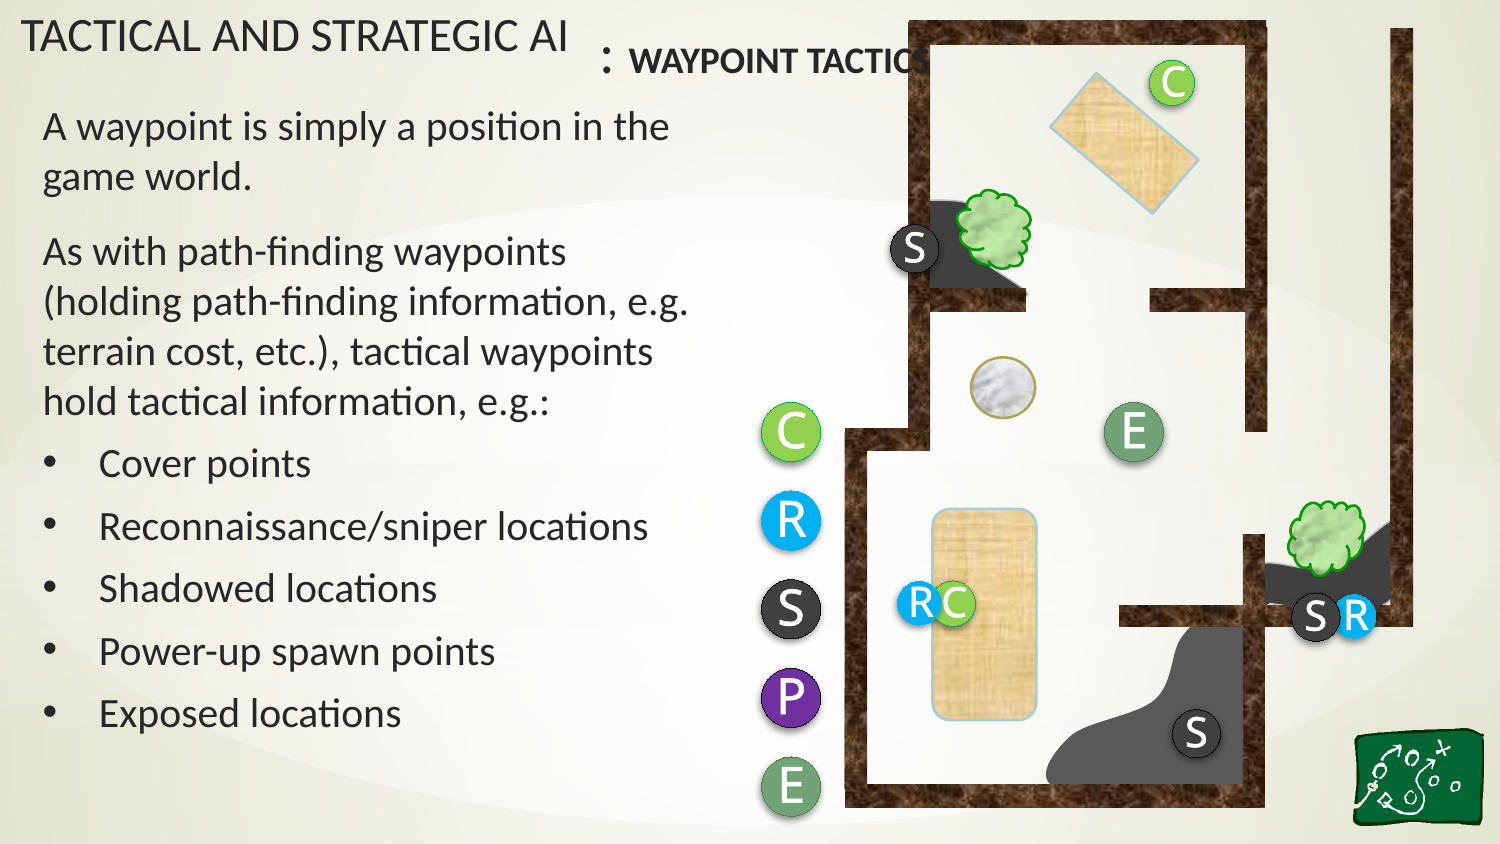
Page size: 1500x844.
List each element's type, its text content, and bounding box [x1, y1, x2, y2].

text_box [1291, 588, 1341, 646]
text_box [1104, 397, 1164, 467]
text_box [761, 397, 822, 467]
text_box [1334, 586, 1377, 646]
picture [1353, 728, 1484, 826]
text_box : Waypoint Tactics [584, 8, 1026, 103]
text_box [761, 485, 822, 556]
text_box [1171, 705, 1221, 763]
text_box A waypoint is simply a position in the game world. As with path-finding waypoints (holding path-finding information, e.g. terrain cost, etc.), tactical waypoints hold tactical information, e.g.: Cover points Reconnaissance/sniper locations Shadowed locations Power-up spawn points Exposed locations [27, 91, 715, 744]
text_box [761, 751, 822, 822]
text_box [761, 574, 822, 645]
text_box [1149, 48, 1195, 106]
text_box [844, 19, 1414, 817]
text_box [761, 663, 822, 733]
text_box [890, 220, 940, 278]
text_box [929, 569, 976, 627]
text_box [897, 573, 942, 633]
